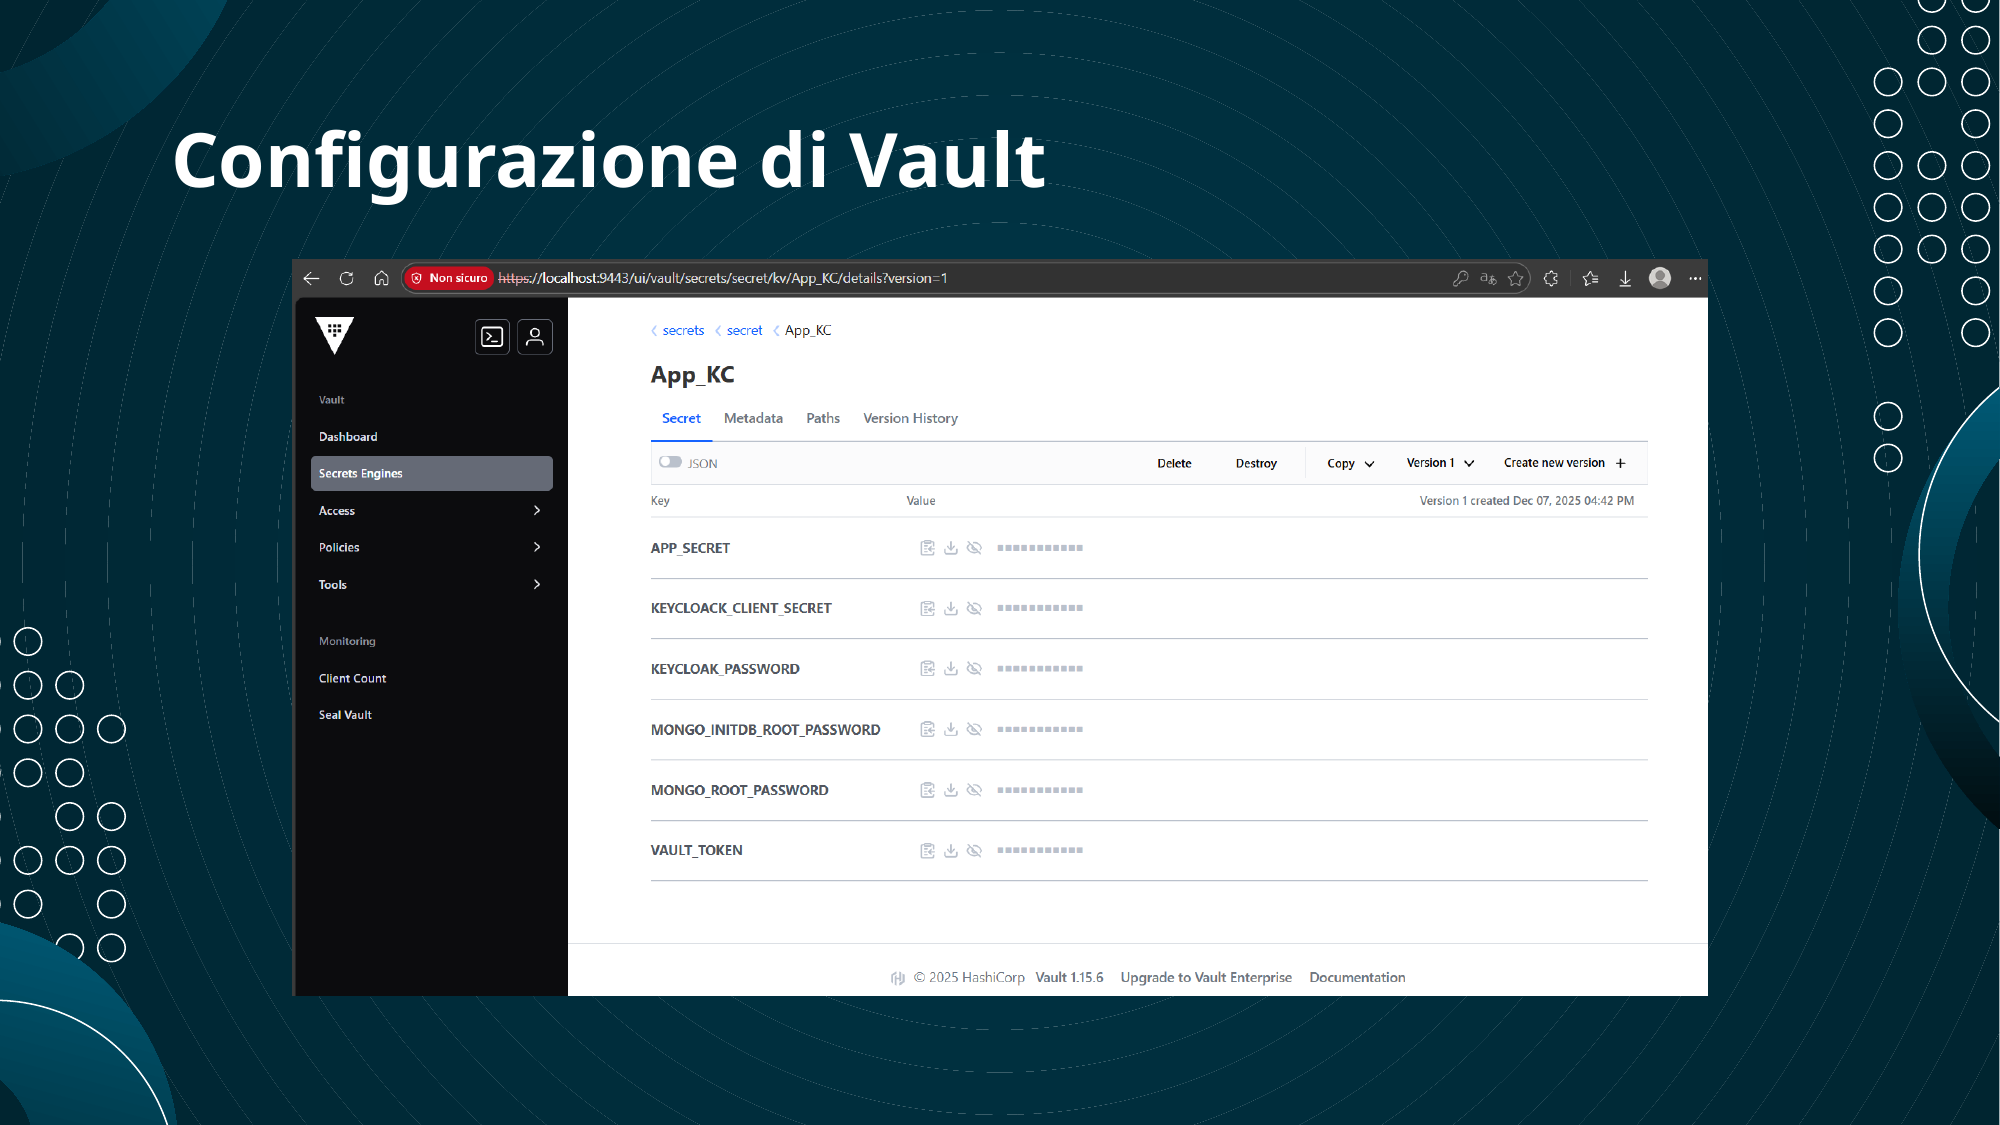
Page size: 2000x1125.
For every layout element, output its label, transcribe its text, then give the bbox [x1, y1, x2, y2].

title Configurazione di Vault [155, 97, 1844, 260]
picture [292, 260, 1708, 995]
